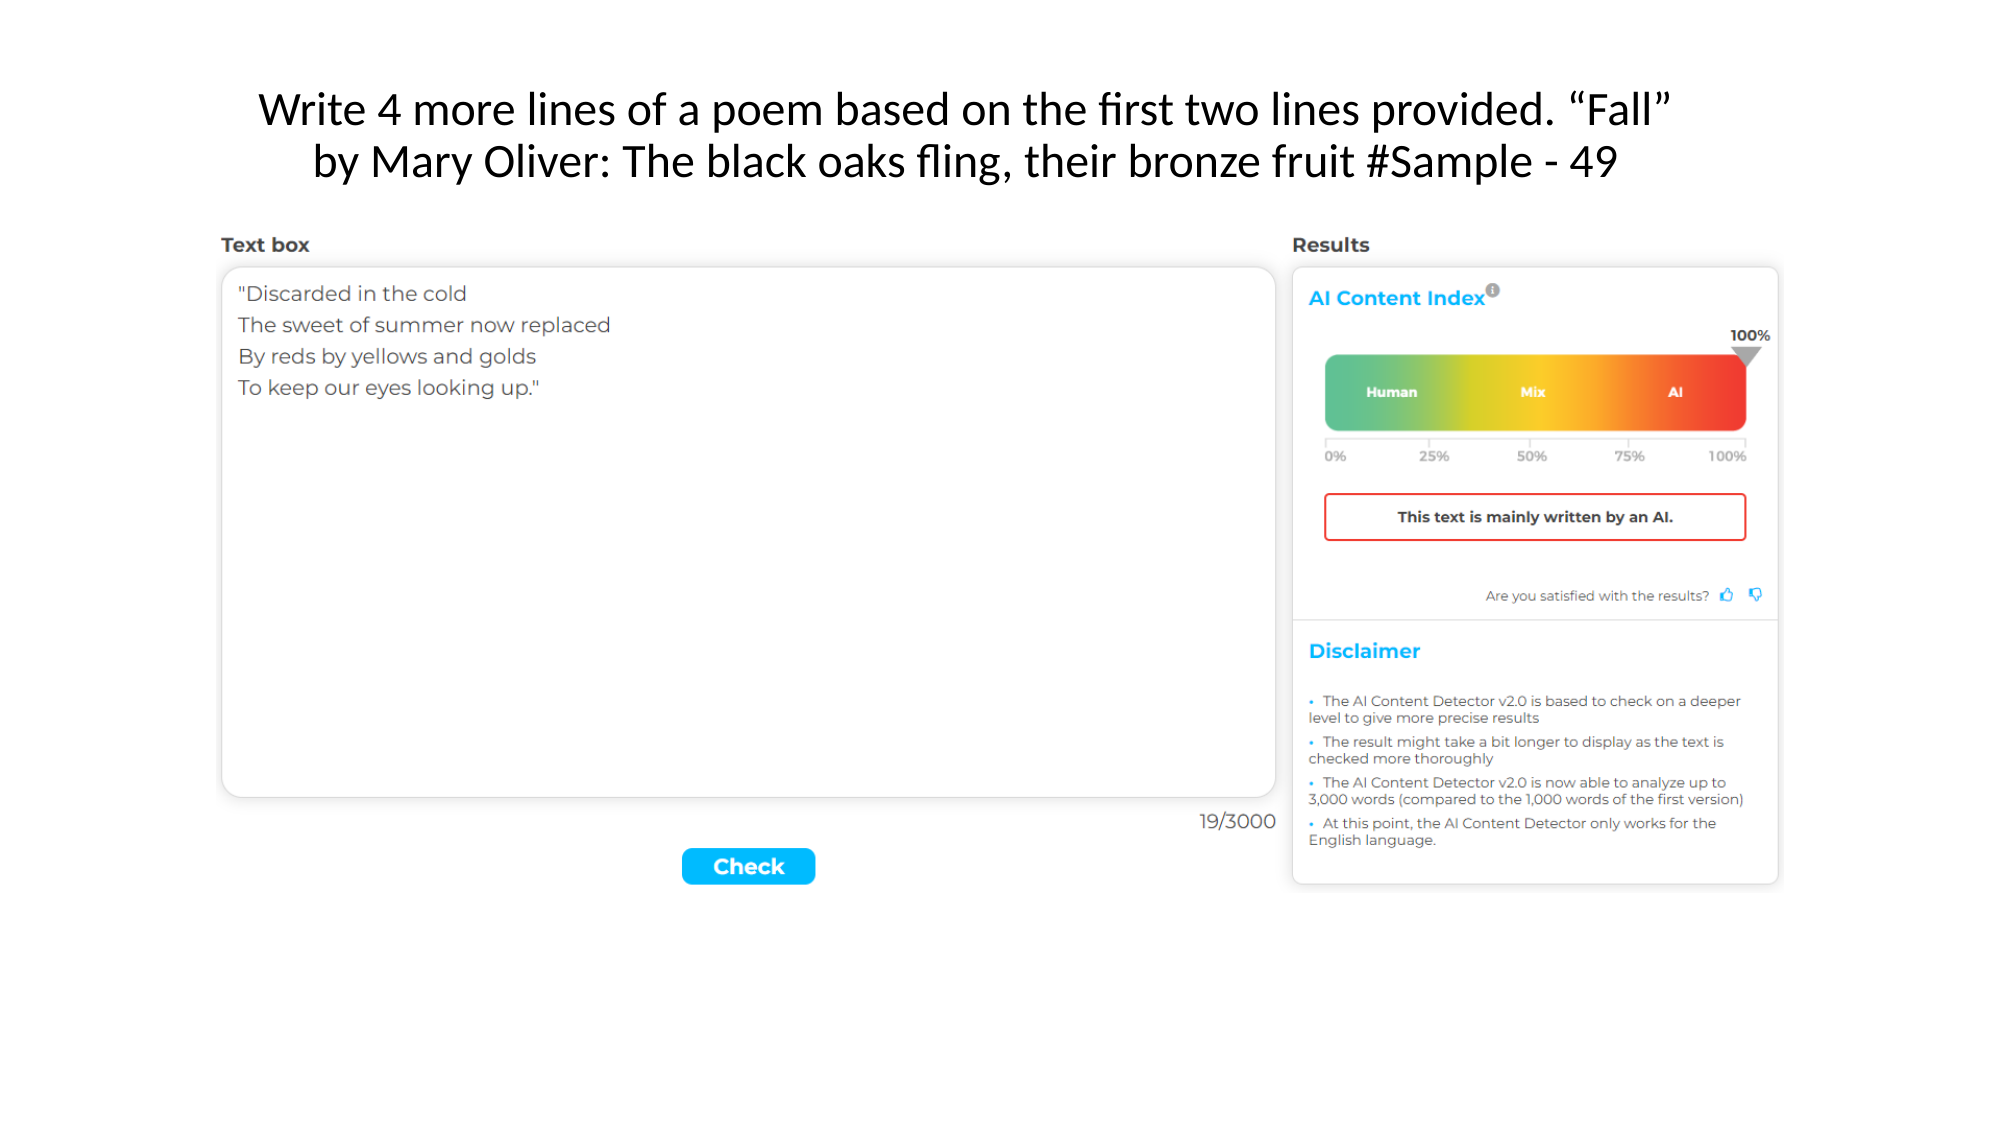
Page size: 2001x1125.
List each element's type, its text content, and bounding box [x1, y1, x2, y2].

picture [216, 232, 1784, 893]
subtitle Write 4 more lines of a poem based on the first two lines provided. “Fall” by Mary Oliver: The black oaks fling, their bronze fruit #Sample - 49 [216, 76, 1717, 210]
